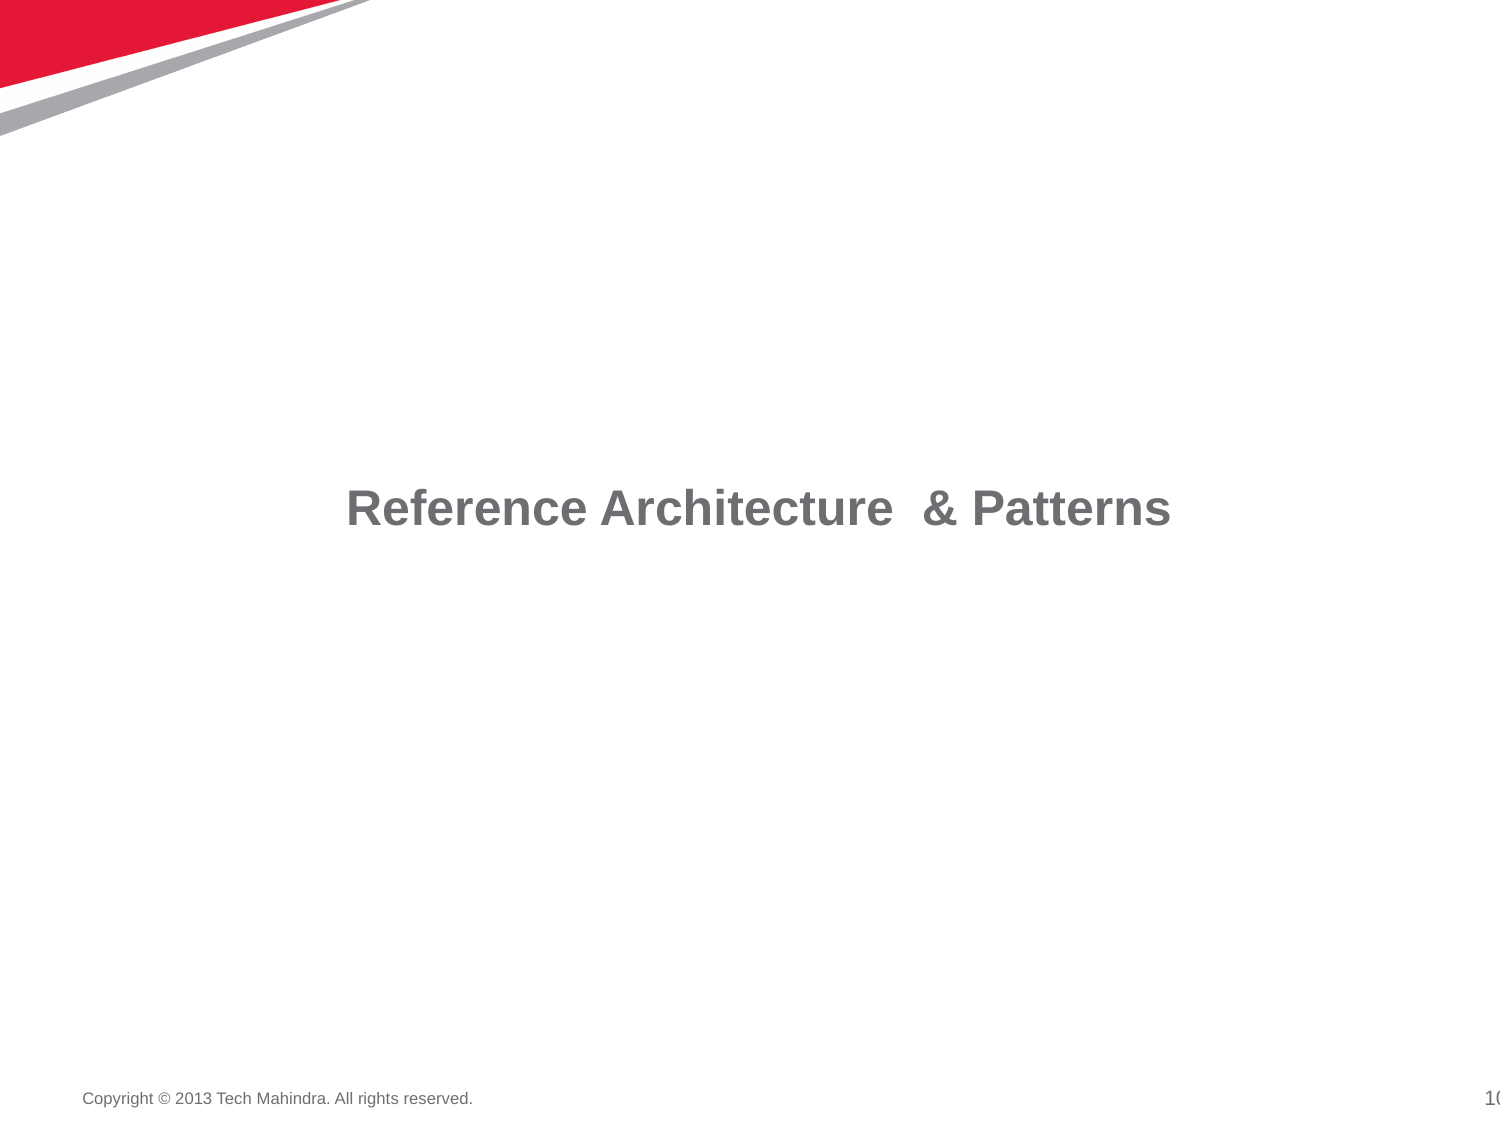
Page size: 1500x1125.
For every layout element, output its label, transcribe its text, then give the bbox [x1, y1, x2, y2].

title Reference Architecture & Patterns [17, 475, 1500, 664]
picture [0, 0, 373, 136]
